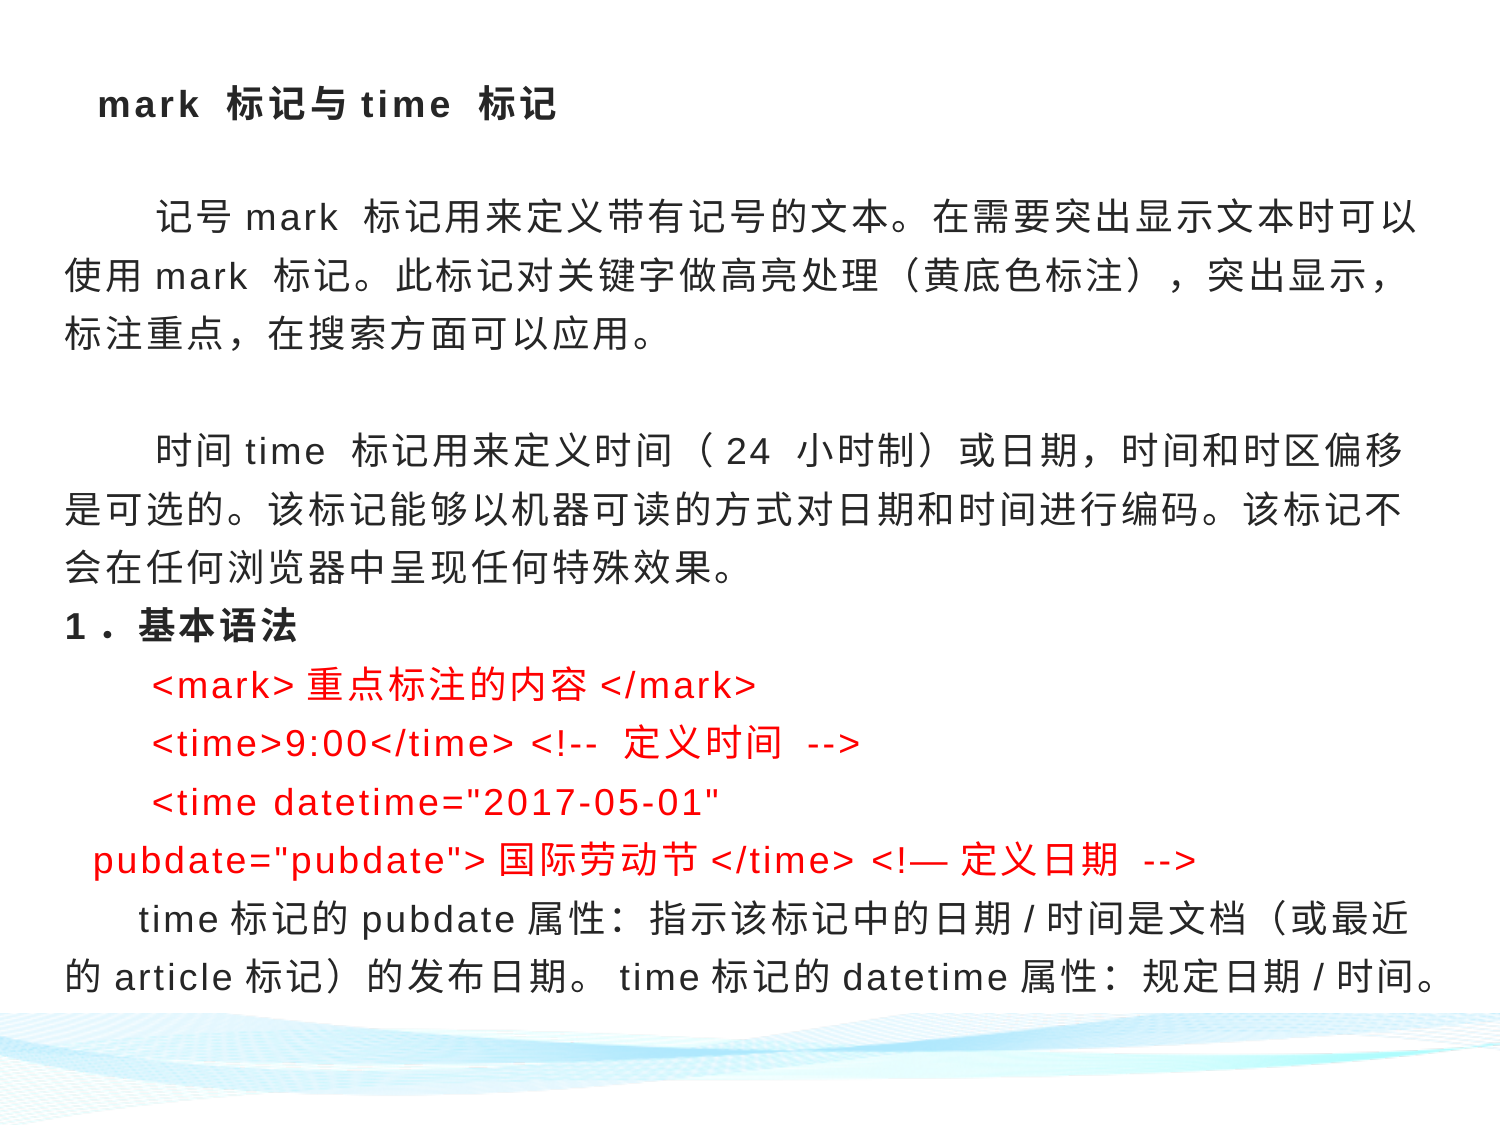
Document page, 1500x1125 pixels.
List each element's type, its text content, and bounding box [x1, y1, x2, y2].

list 记号mark 标记用来定义带有记号的文本。在需要突出显示文本时可以使用mark 标记。此标记对关键字做高亮处理（黄底色标注），突出显示，标注重点，在搜索方面可以应用。 时间time 标记用来定义时间（24 小时制）或日期，时间和时区偏移是可选的。该标记能够以机器可读的方式对日期和时间进行编码。该标记不会在任何浏览器中呈现任何特殊效果。 1．基本语法 <mark>重点标注的内容</mark> <time>9:00</time> <!-- 定义时间 --> <time datetime="2017-05-01" pubdate="pubdate">国际劳动节</time> <!—定义日期 --> time标记的pubdate属性：指示该标记中的日期/时间是文档（或最近的article标记）的发布日期。time标记的datetime属性：规定日期/时间。 [50, 172, 1450, 926]
picture [0, 1013, 1500, 1125]
title mark 标记与time 标记 [82, 72, 1418, 146]
